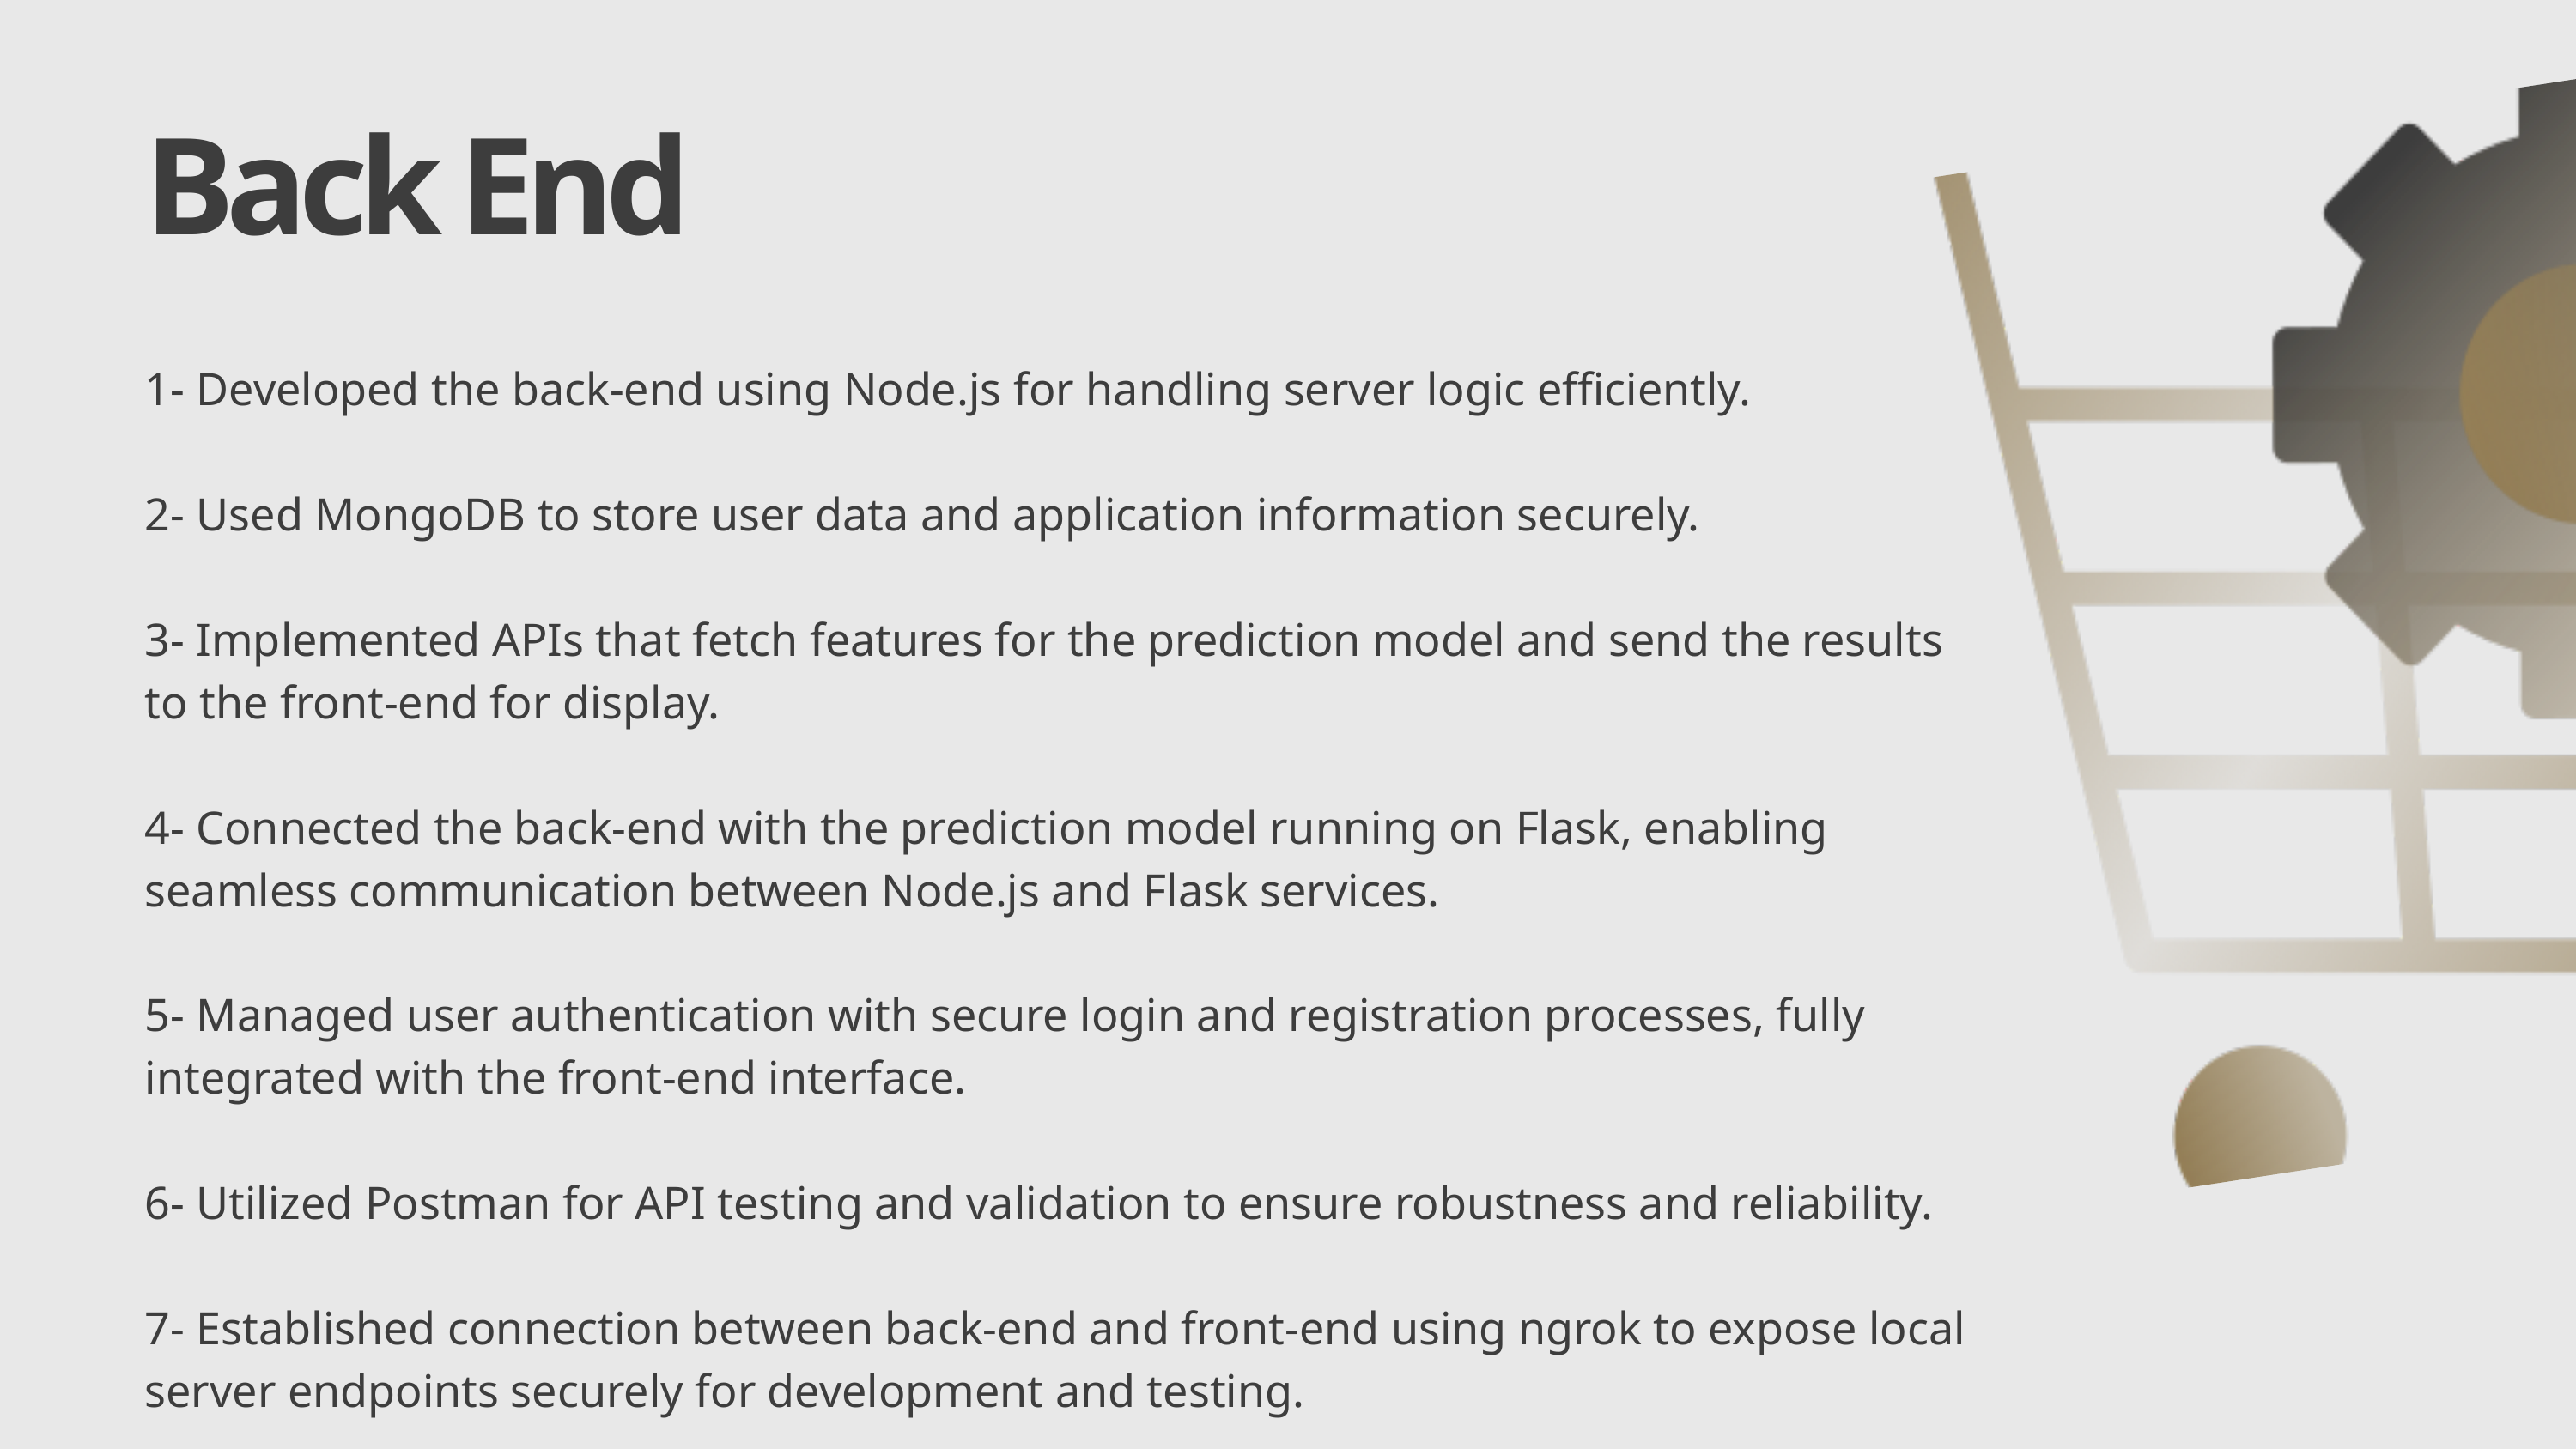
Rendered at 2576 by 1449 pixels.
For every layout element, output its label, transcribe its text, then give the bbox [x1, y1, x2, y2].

text_box 1- Developed the back-end using Node.js for handling server logic efficiently. 2- Used MongoDB to store user data and application information securely. 3- Implemented APIs that fetch features for the prediction model and send the results to the front-end for display. 4- Connected the back-end with the prediction model running on Flask, enabling seamless communication between Node.js and Flask services. 5- Managed user authentication with secure login and registration processes, fully integrated with the front-end interface. 6- Utilized Postman for API testing and validation to ensure robustness and reliability. 7- Established connection between back-end and front-end using ngrok to expose local server endpoints securely for development and testing. [144, 351, 1996, 1449]
text_box Back End [144, 134, 1491, 262]
text_box [1778, 79, 2576, 1227]
